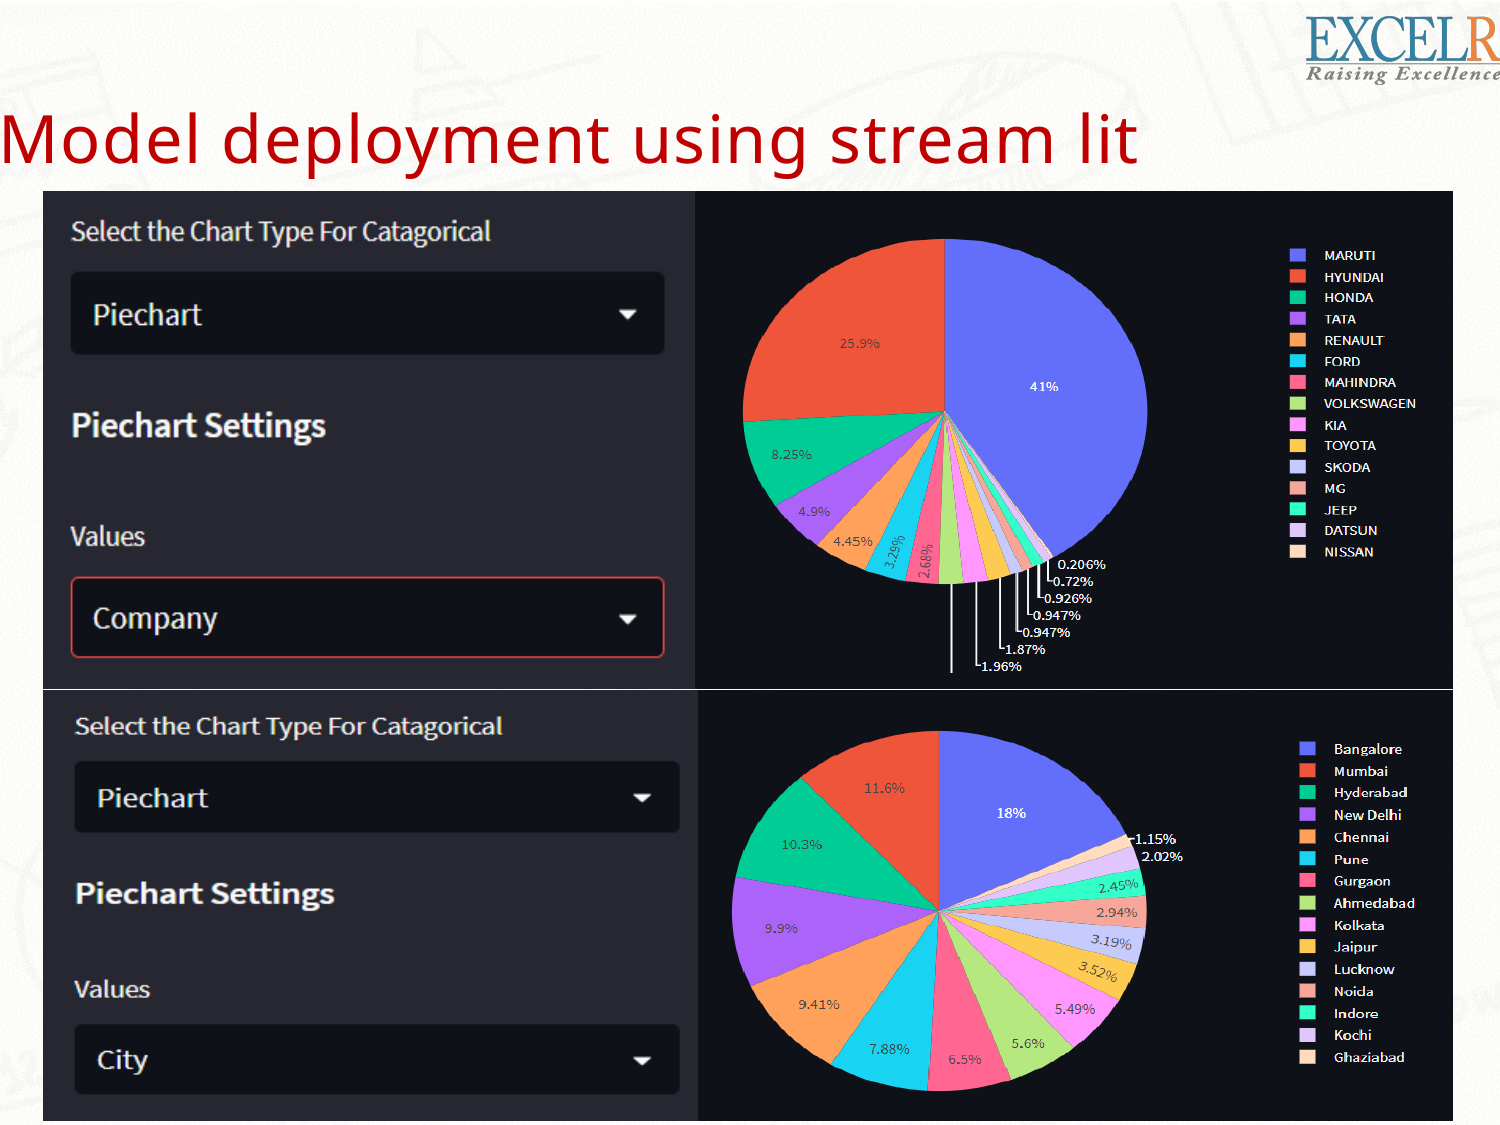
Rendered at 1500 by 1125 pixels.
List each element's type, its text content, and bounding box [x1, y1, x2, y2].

text_box Model deployment using stream lit [0, 95, 1285, 178]
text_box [42, 191, 1454, 1121]
picture [0, 0, 1500, 1125]
